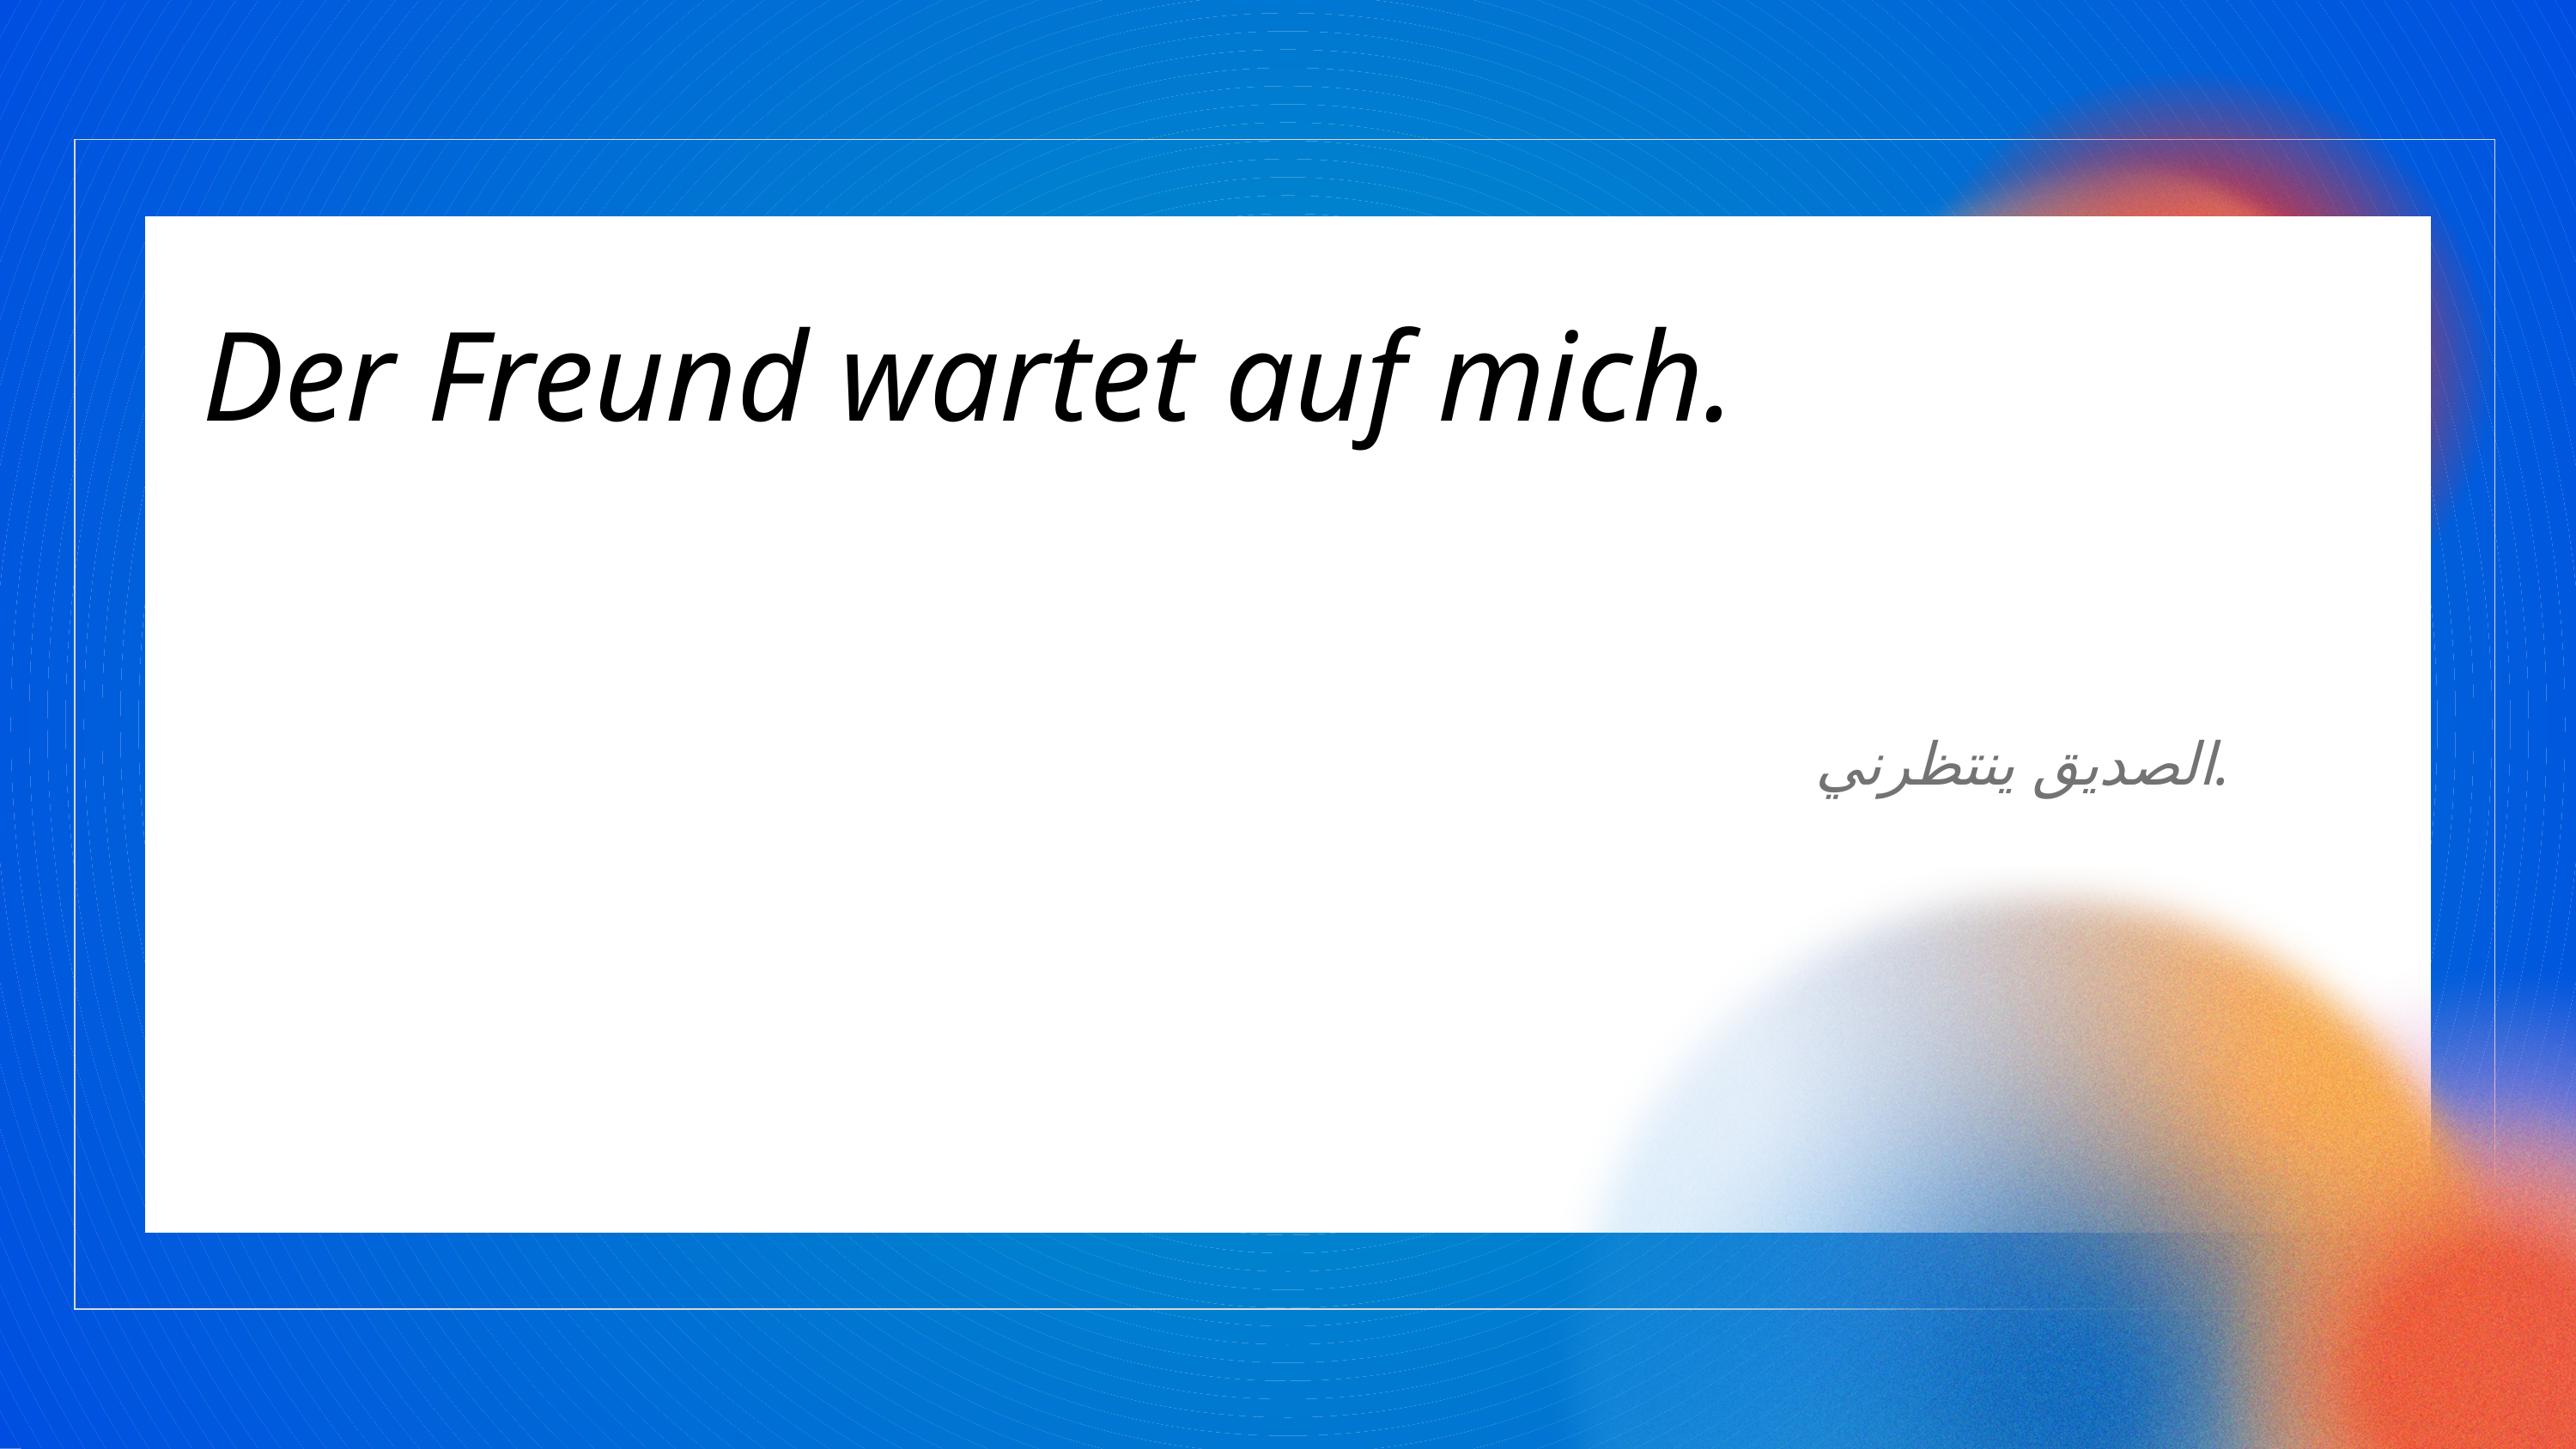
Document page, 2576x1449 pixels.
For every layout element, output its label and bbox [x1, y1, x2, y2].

text_box [74, 139, 2495, 1309]
text_box [1543, 868, 2576, 1449]
text_box [144, 215, 2432, 1234]
text_box [1792, 70, 2495, 136]
